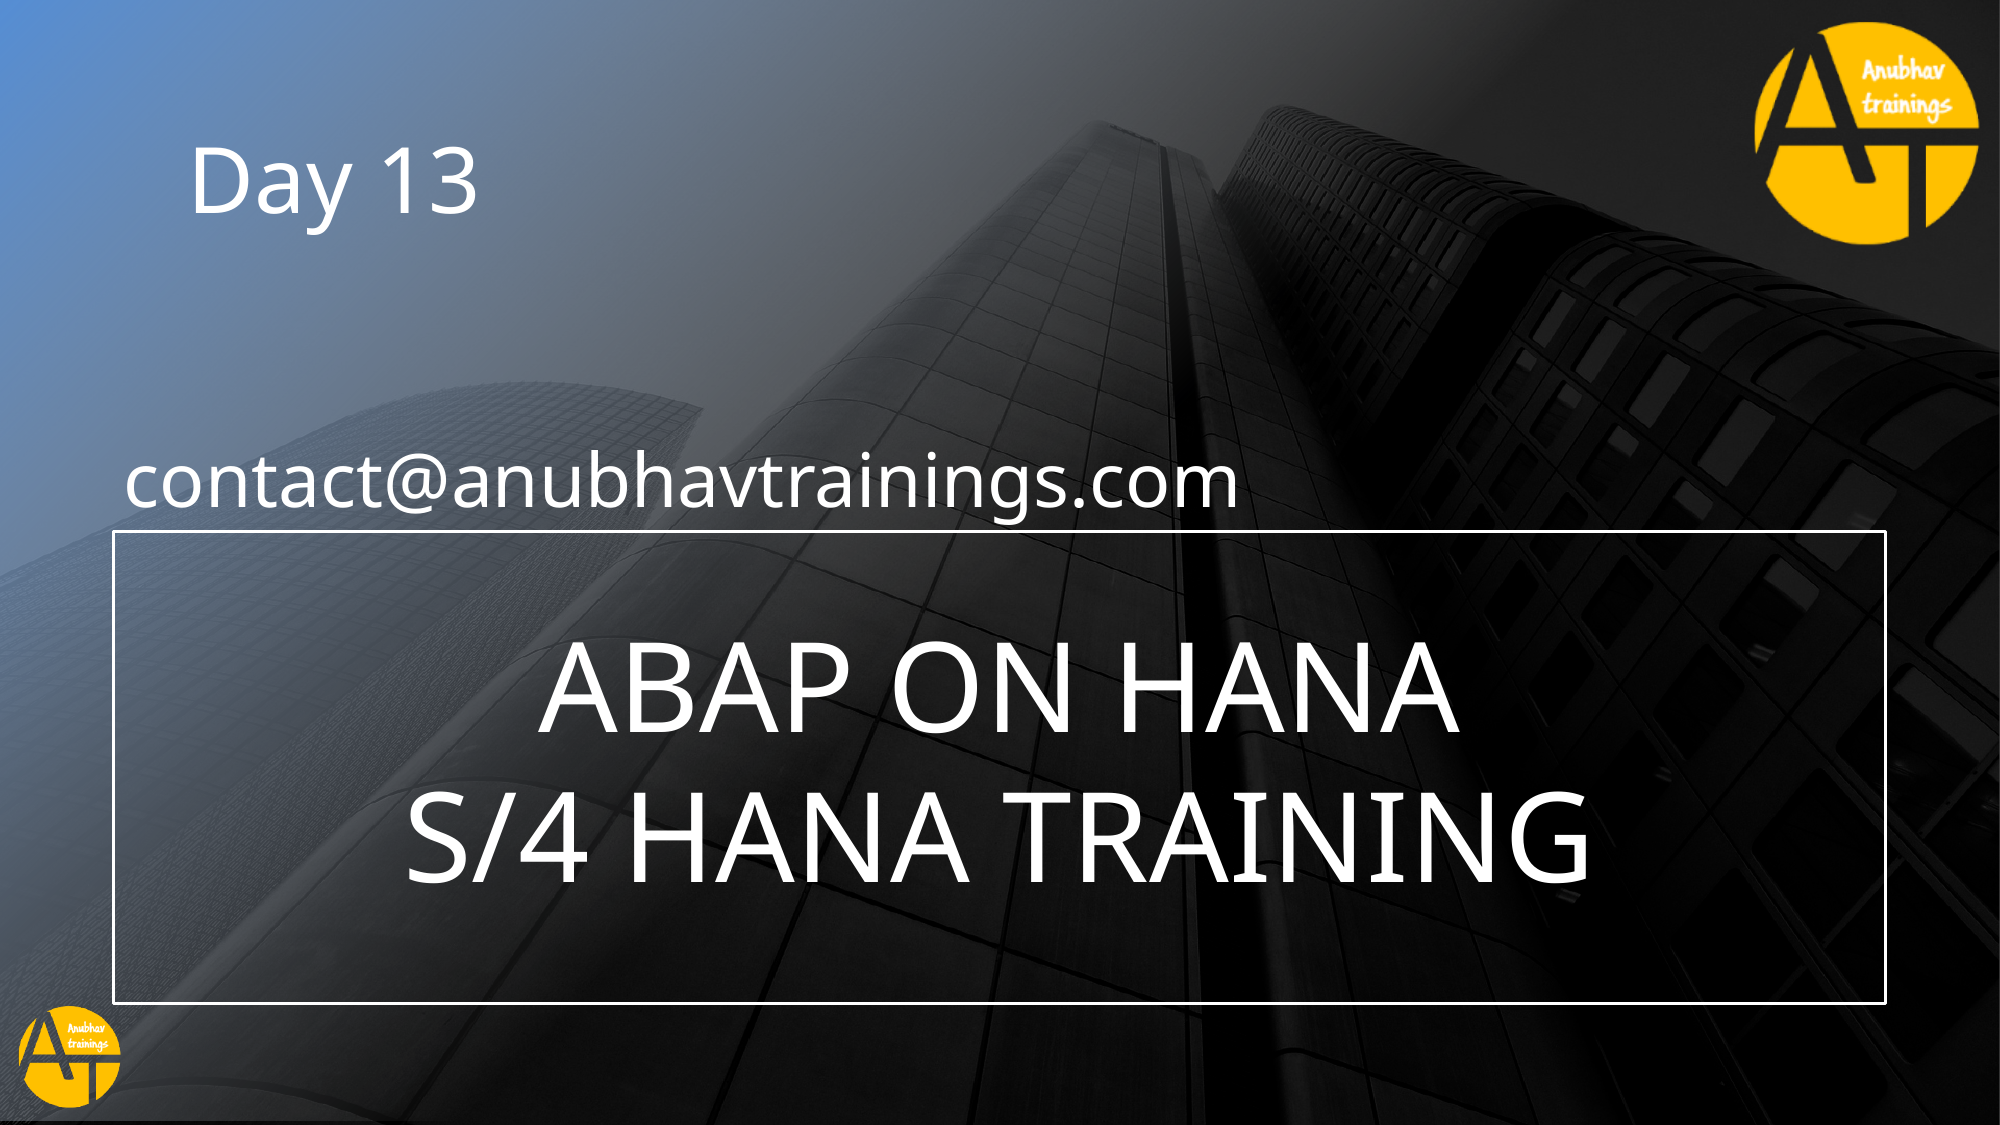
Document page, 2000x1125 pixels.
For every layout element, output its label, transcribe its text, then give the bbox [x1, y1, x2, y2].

text_box Day 13 [172, 114, 858, 240]
picture [1731, 6, 1993, 265]
text_box [0, 0, 2000, 1122]
text_box contact@anubhavtrainings.com [109, 425, 1346, 530]
picture [7, 999, 126, 1116]
text_box [112, 529, 1888, 1006]
